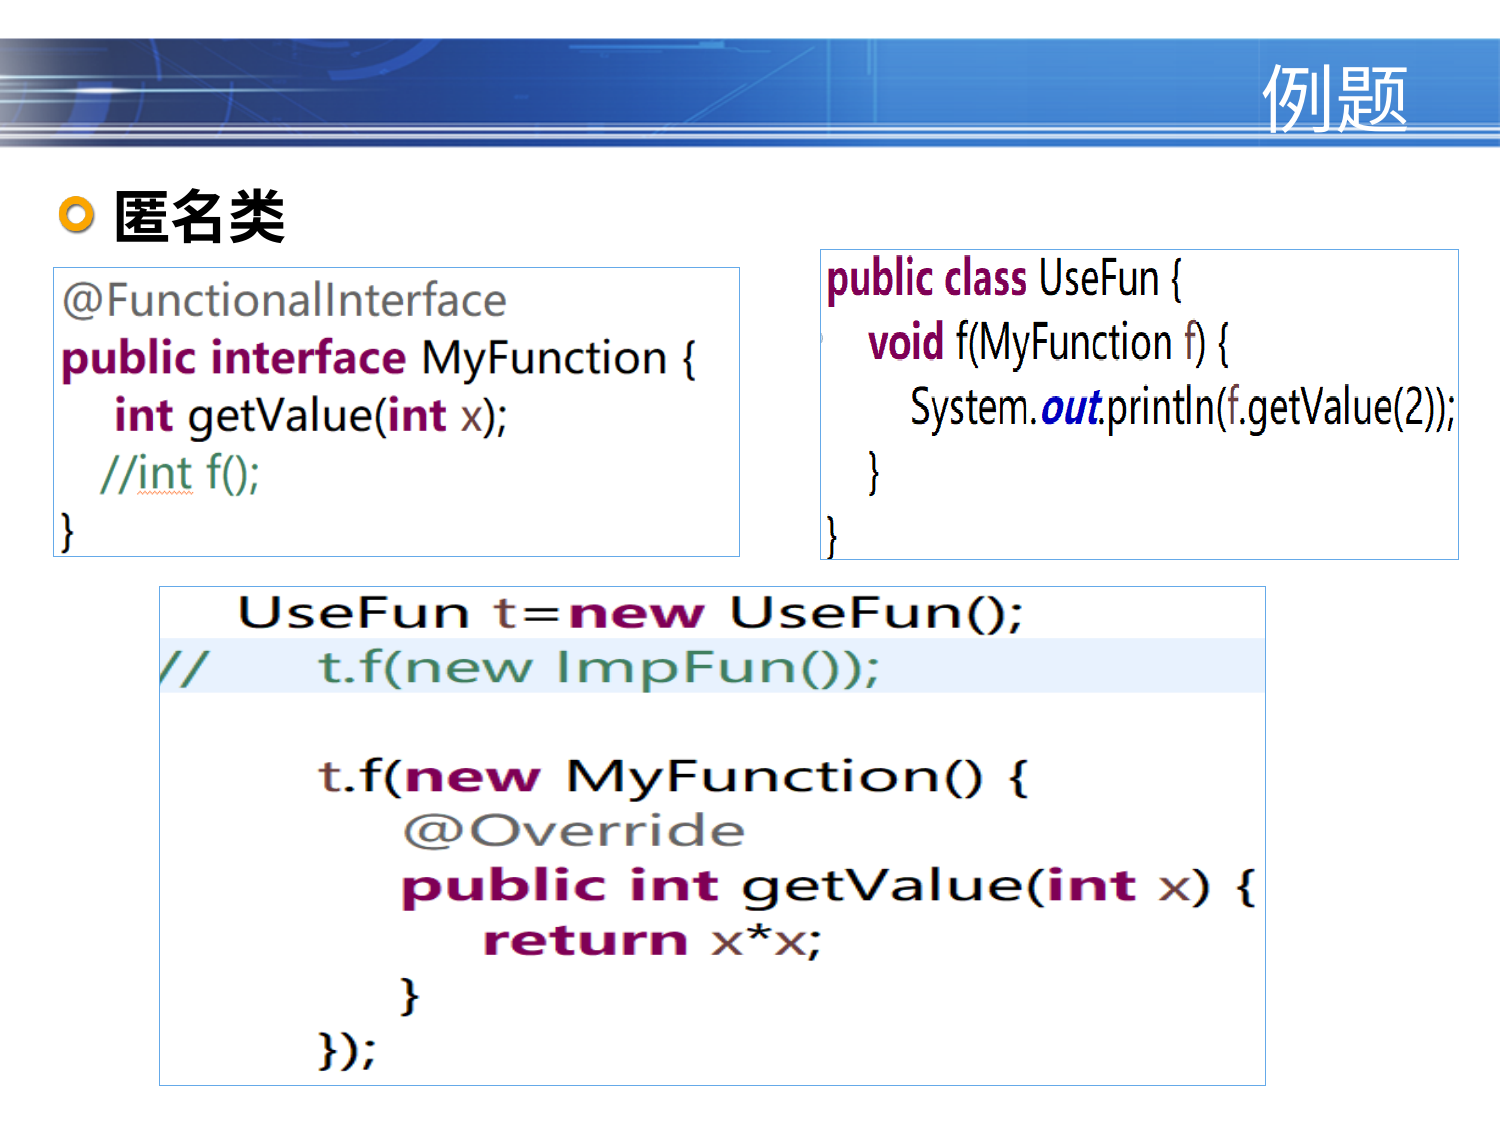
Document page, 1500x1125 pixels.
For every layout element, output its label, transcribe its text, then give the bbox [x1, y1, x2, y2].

list 匿名类 [41, 172, 1343, 1034]
title 例题 [75, 45, 1425, 233]
picture [0, 0, 1500, 1125]
